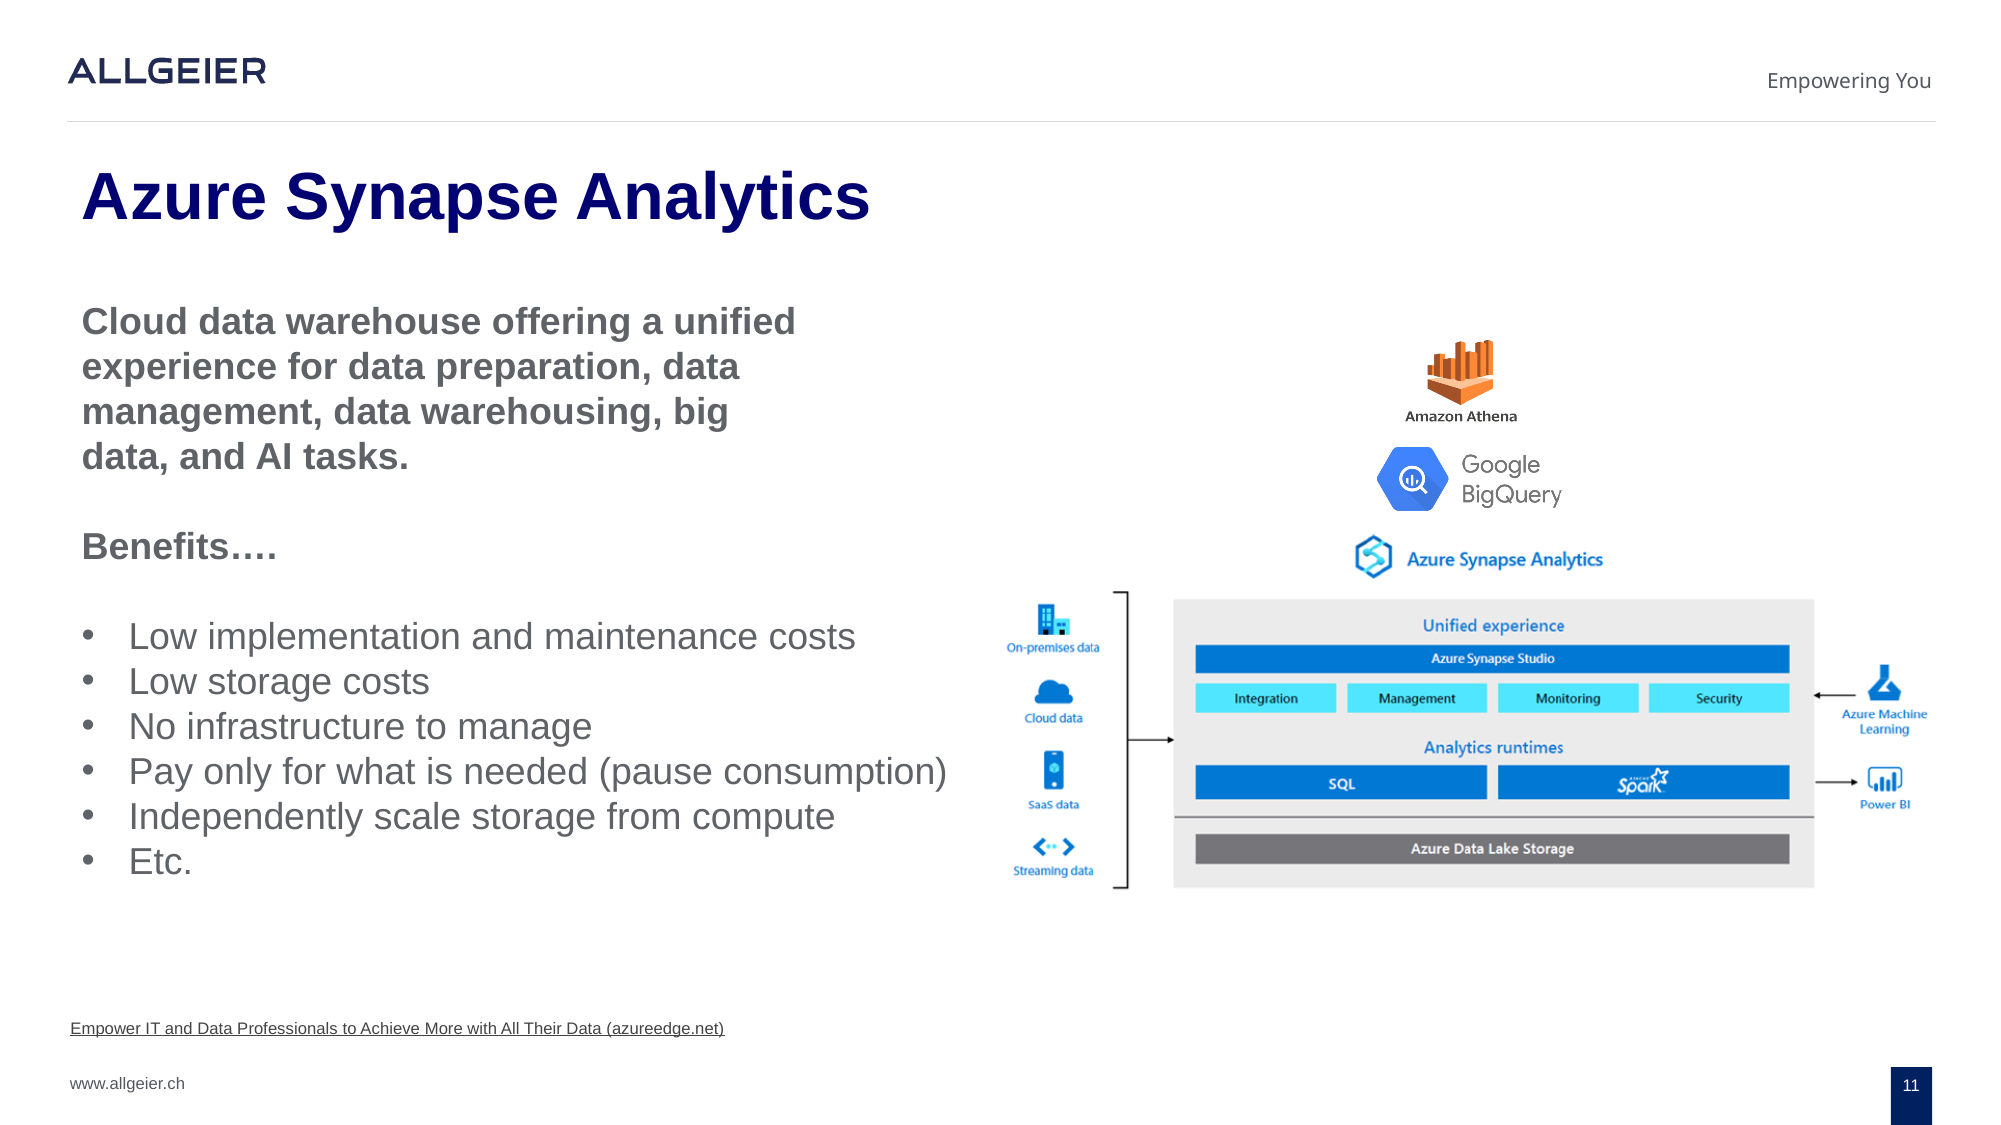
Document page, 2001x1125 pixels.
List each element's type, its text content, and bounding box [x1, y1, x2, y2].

text_box Cloud data warehouse offering a unified experience for data preparation, data management, data warehousing, big data, and AI tasks. Benefits…. Low implementation and maintenance costs Low storage costs No infrastructure to manage Pay only for what is needed (pause consumption) Independently scale storage from compute Etc. [66, 289, 974, 940]
picture [43, 34, 290, 107]
title Azure Synapse Analytics [66, 145, 1933, 364]
text_box Empower IT and Data Professionals to Achieve More with All Their Data (azureedge.net) [55, 1010, 1056, 1045]
slide_number 11 [1485, 1055, 1936, 1116]
picture [998, 335, 1934, 901]
